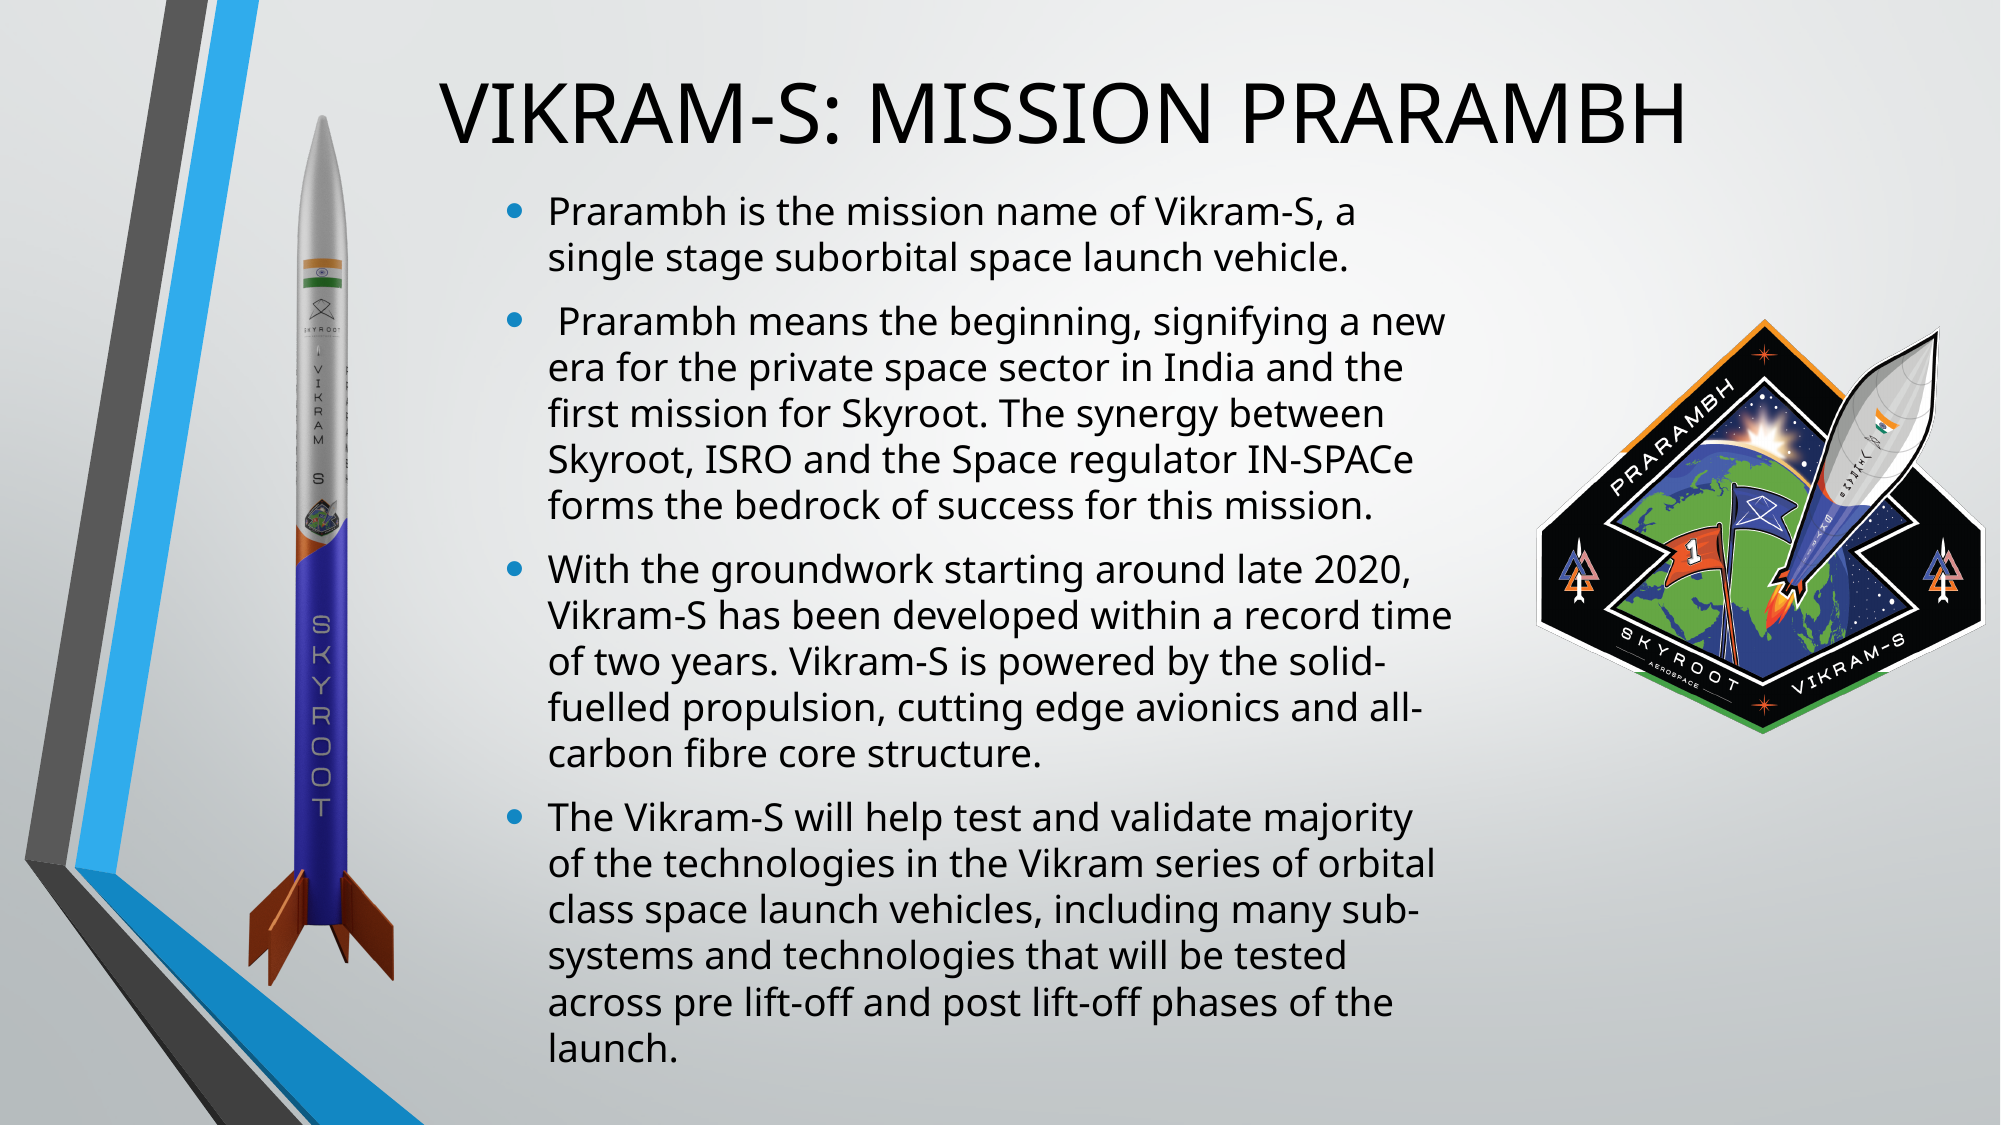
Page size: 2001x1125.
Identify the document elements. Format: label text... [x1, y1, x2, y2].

picture [1536, 313, 2000, 737]
picture [224, 94, 424, 1007]
title VIKRAM-S: MISSION PRARAMBH [243, 0, 1887, 222]
list Prarambh is the mission name of Vikram-S, a single stage suborbital space launch vehicle. Prarambh means the beginning, signifying a new era for the private space sector in India and the first mission for Skyroot. The synergy between Skyroot, ISRO and the Space regulator IN-SPACe forms the bedrock of success for this mission. With the groundwork starting around late 2020, Vikram-S has been developed within a record time of two years. Vikram-S is powered by the solid-fuelled propulsion, cutting edge avionics and all-carbon fibre core structure. The Vikram-S will help test and validate majority of the technologies in the Vikram series of orbital class space launch vehicles, including many sub-systems and technologies that will be tested across pre lift-off and post lift-off phases of the launch. [490, 179, 1470, 1108]
